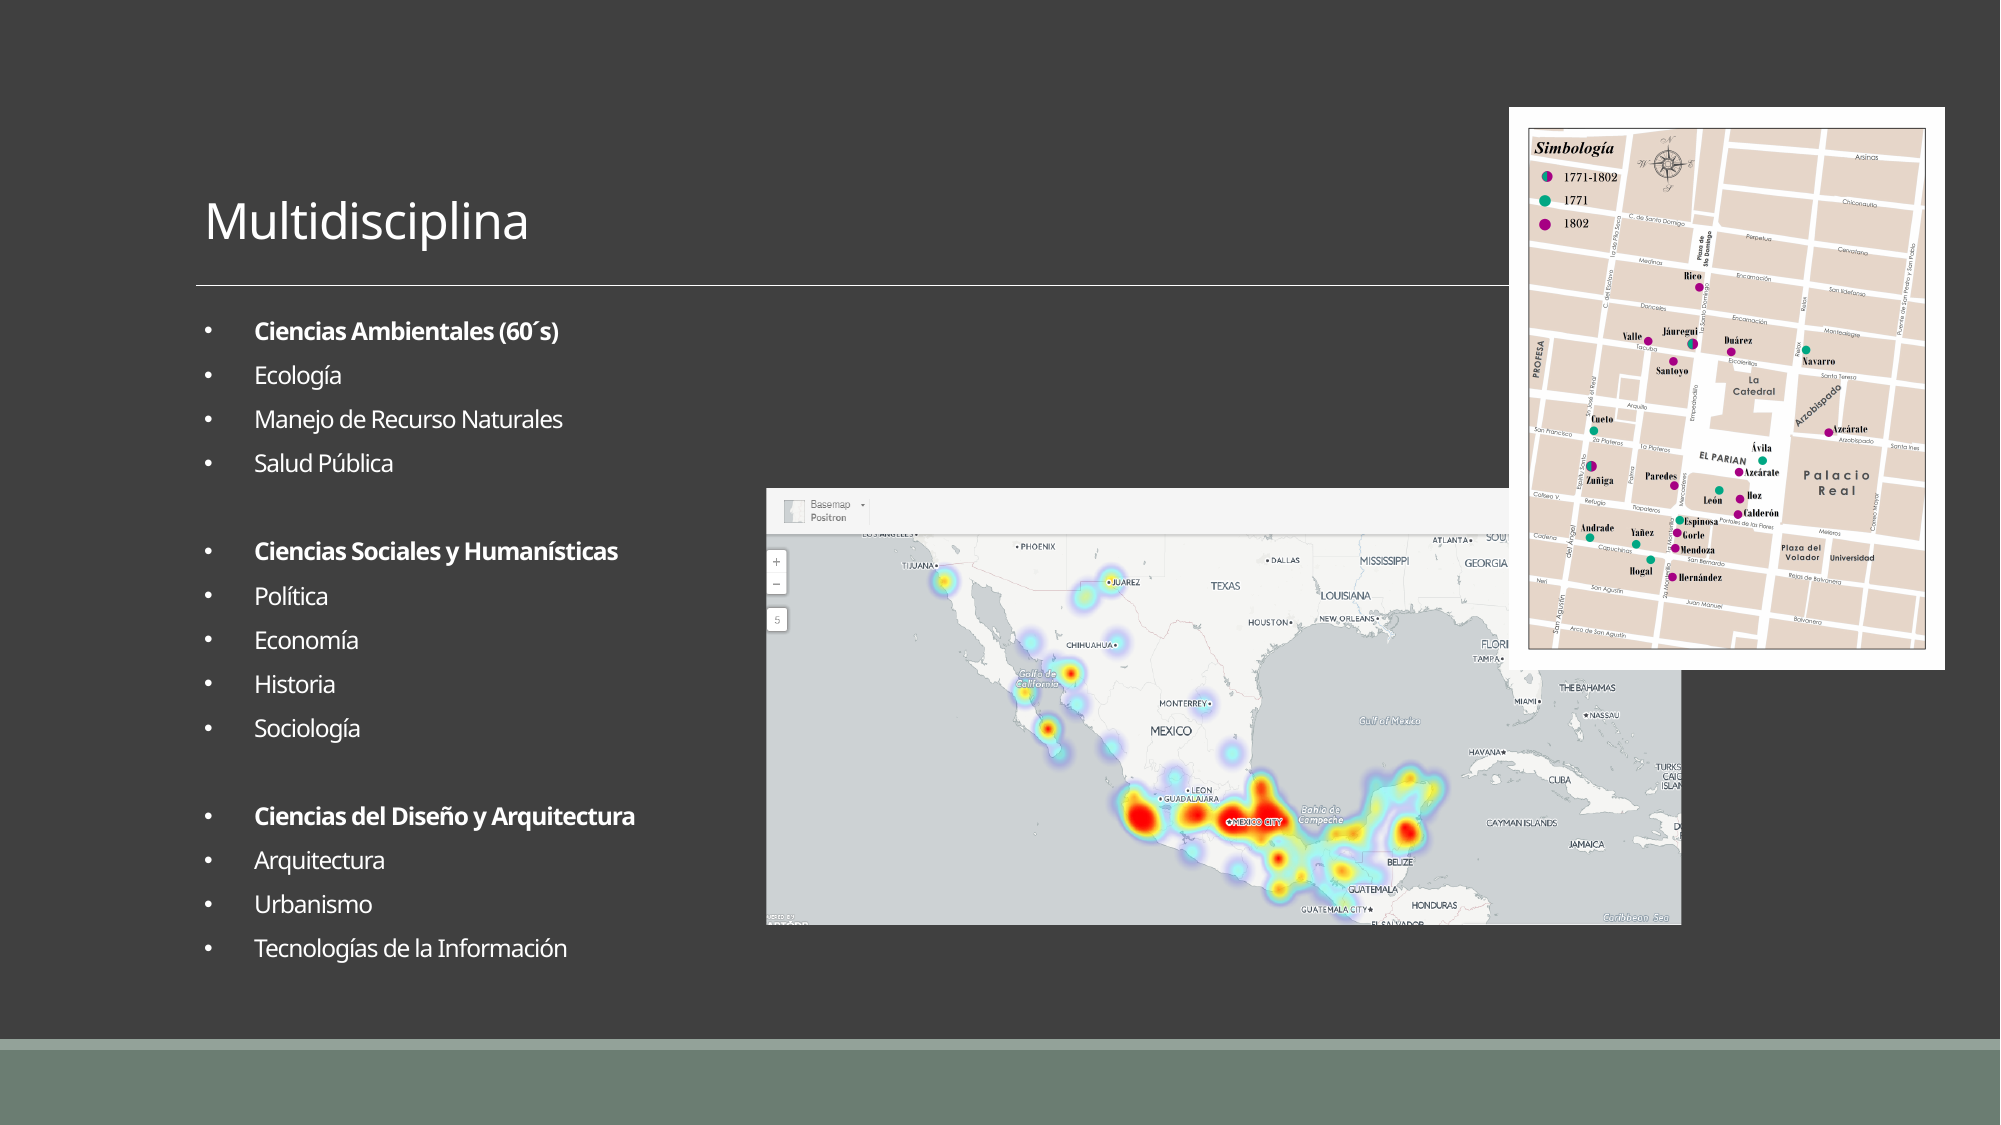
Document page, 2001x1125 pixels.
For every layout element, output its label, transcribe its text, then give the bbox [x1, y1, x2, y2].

picture [765, 106, 1945, 925]
text_box Ciencias Ambientales (60´s) Ecología Manejo de Recurso Naturales Salud Pública Ciencias Sociales y Humanísticas Política Economía Historia Sociología Ciencias del Diseño y Arquitectura Arquitectura Urbanismo Tecnologías de la Información [189, 293, 1840, 974]
text_box Multidisciplina [189, 148, 840, 257]
